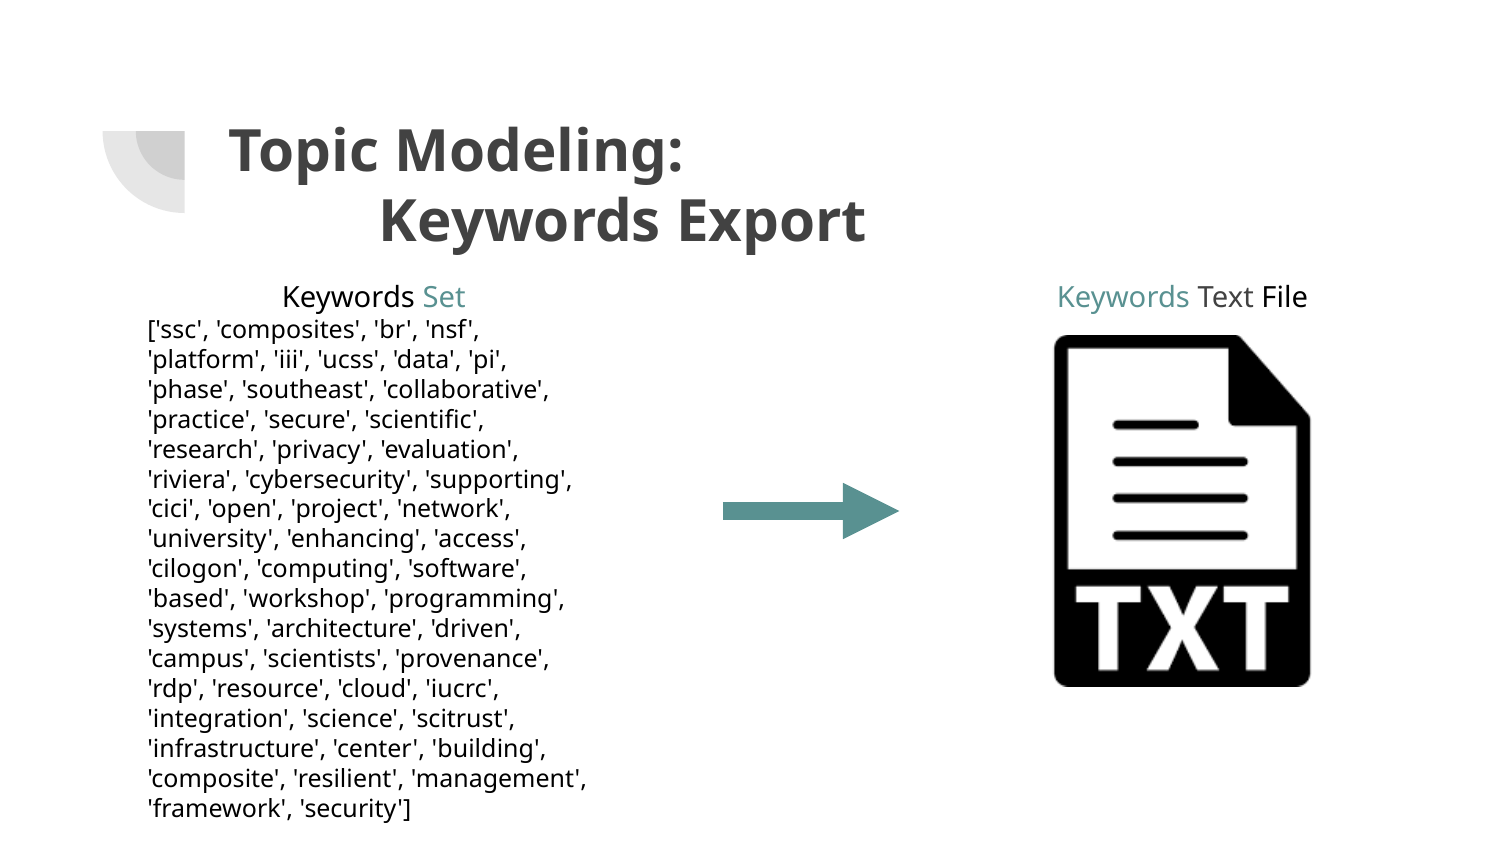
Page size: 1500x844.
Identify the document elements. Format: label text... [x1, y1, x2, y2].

text_box ['ssc', 'composites', 'br', 'nsf', 'platform', 'iii', 'ucss', 'data', 'pi', 'phase', 'southeast', 'collaborative', 'practice', 'secure', 'scientific', 'research', 'privacy', 'evaluation', 'riviera', 'cybersecurity', 'supporting', 'cici', 'open', 'project', 'network', 'university', 'enhancing', 'access', 'cilogon', 'computing', 'software', 'based', 'workshop', 'programming', 'systems', 'architecture', 'driven', 'campus', 'scientists', 'provenance', 'rdp', 'resource', 'cloud', 'iucrc', 'integration', 'science', 'scitrust', 'infrastructure', 'center', 'building', 'composite', 'resilient', 'management', 'framework', 'security'] [132, 298, 616, 844]
text_box Keywords Text File [1012, 263, 1353, 329]
text_box Keywords Set [203, 263, 545, 329]
picture [1006, 334, 1359, 688]
title Topic Modeling: Keywords Export [213, 98, 1368, 285]
